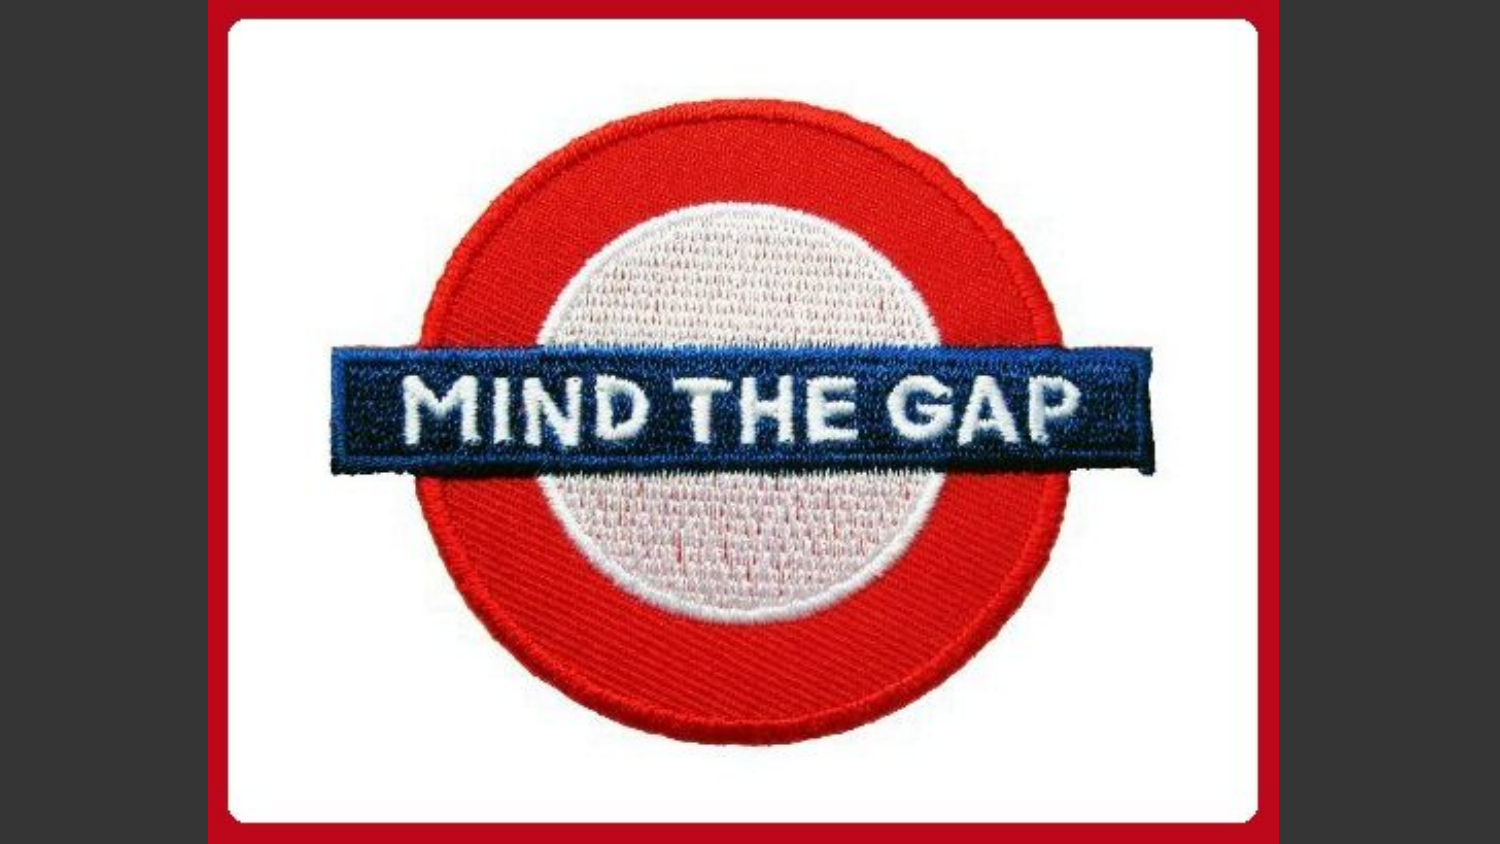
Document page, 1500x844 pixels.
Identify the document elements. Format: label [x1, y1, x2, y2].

picture [207, 0, 1279, 844]
